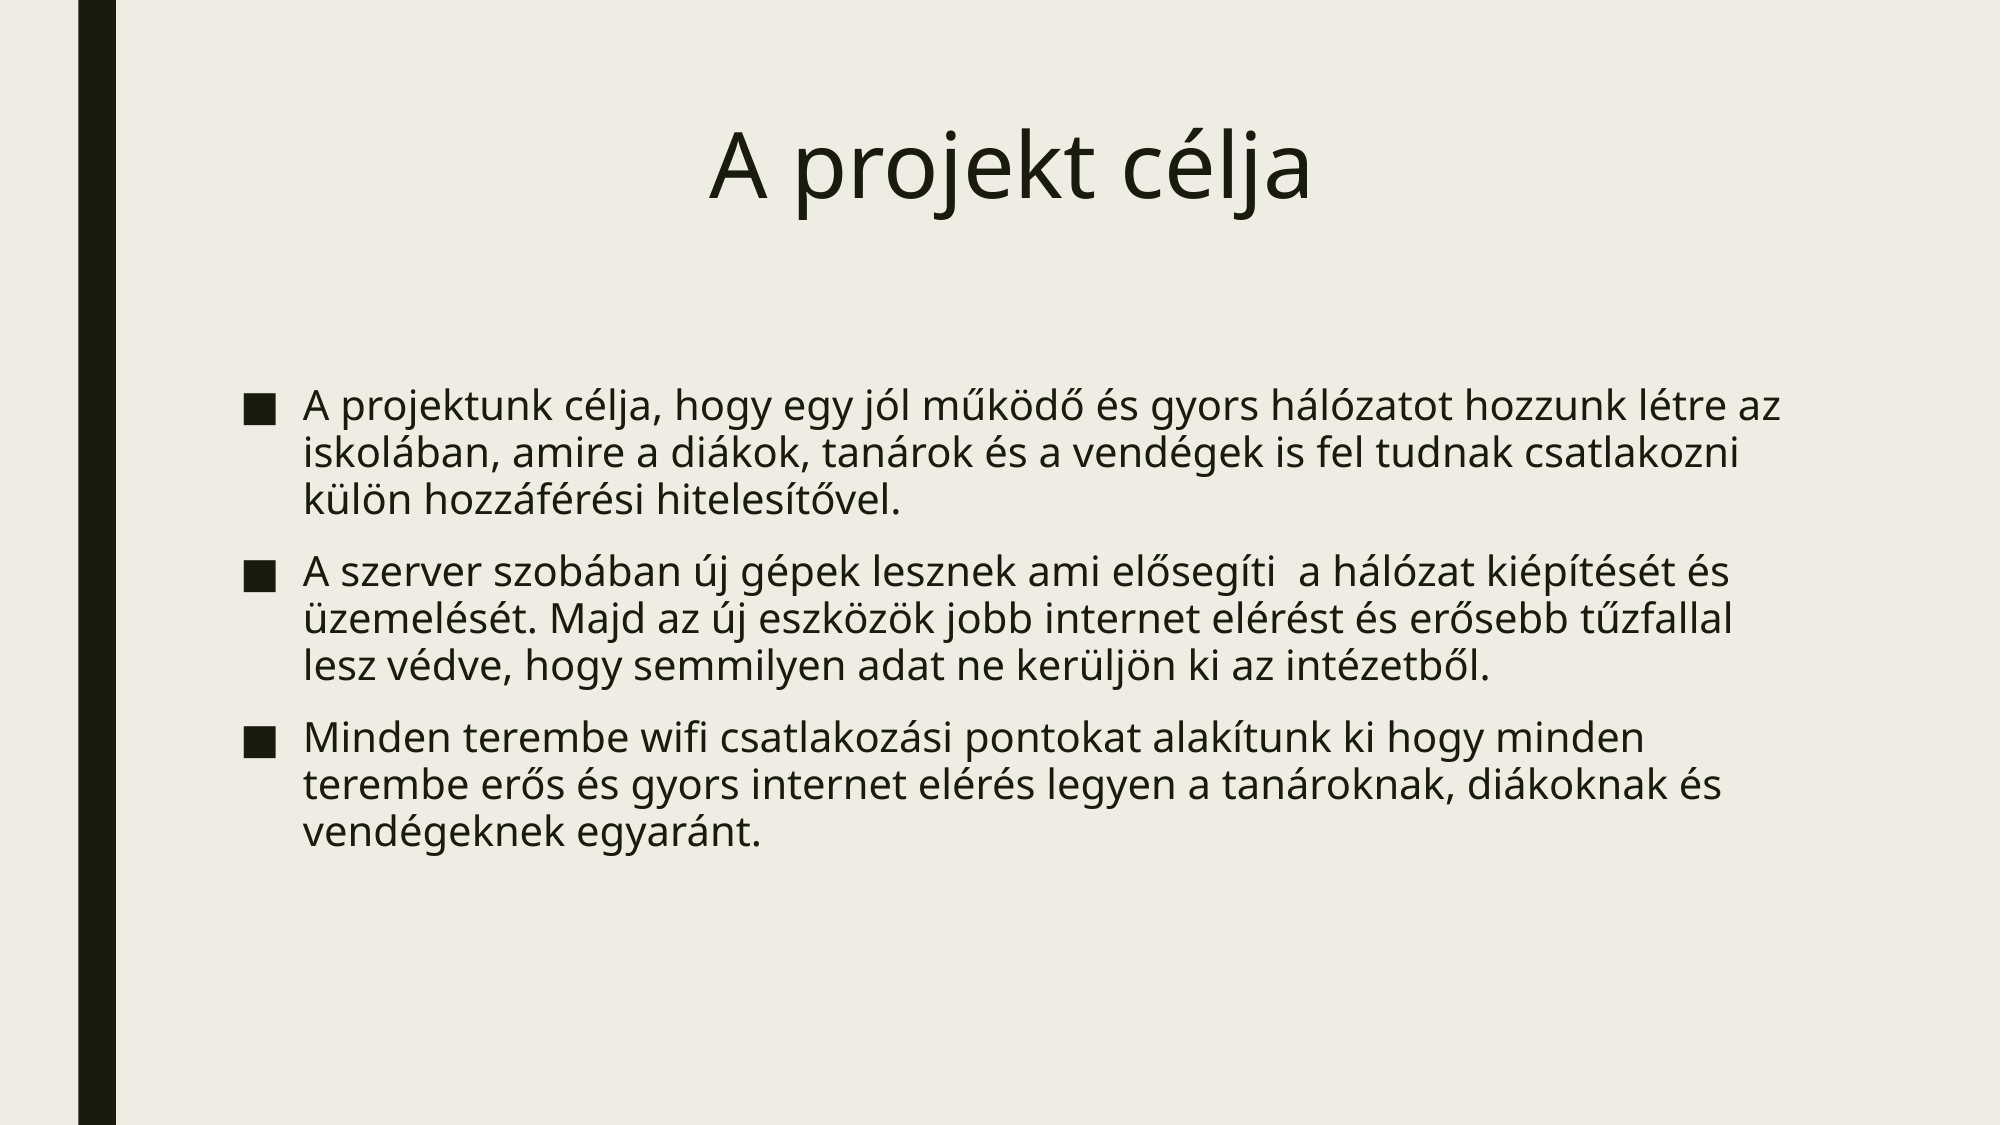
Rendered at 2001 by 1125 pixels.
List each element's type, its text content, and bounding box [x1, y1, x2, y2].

list A projektunk célja, hogy egy jól működő és gyors hálózatot hozzunk létre az iskolában, amire a diákok, tanárok és a vendégek is fel tudnak csatlakozni külön hozzáférési hitelesítővel. A szerver szobában új gépek lesznek ami elősegíti a hálózat kiépítését és üzemelését. Majd az új eszközök jobb internet elérést és erősebb tűzfallal lesz védve, hogy semmilyen adat ne kerüljön ki az intézetből. Minden terembe wifi csatlakozási pontokat alakítunk ki hogy minden terembe erős és gyors internet elérés legyen a tanároknak, diákoknak és vendégeknek egyaránt. [225, 375, 1800, 963]
title A projekt célja [225, 112, 1800, 357]
